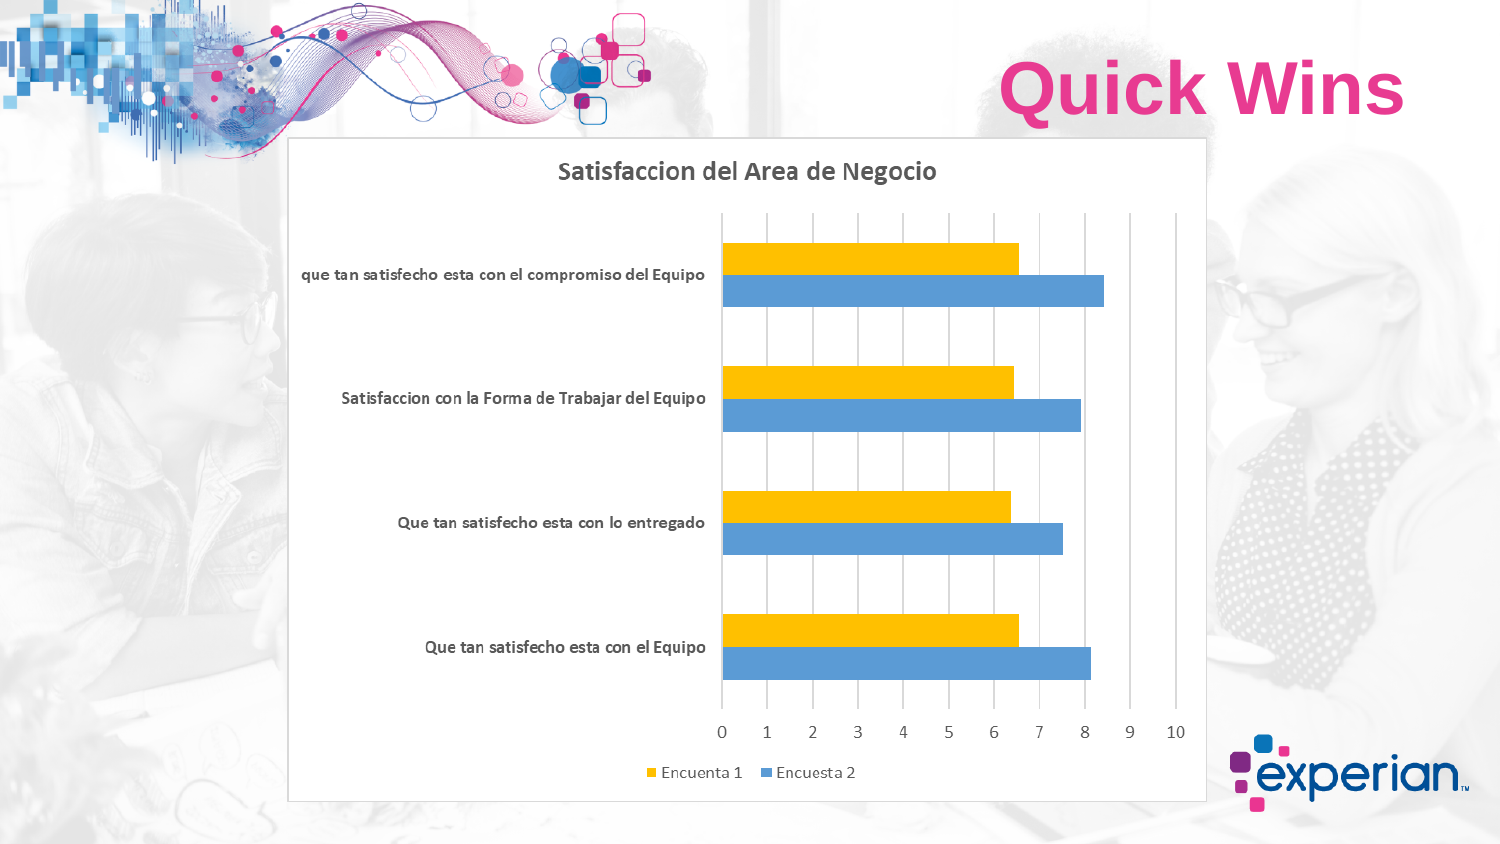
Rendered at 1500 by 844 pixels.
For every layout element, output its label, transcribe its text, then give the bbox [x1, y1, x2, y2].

text_box Quick Wins [984, 32, 1422, 137]
picture [0, 0, 1500, 844]
